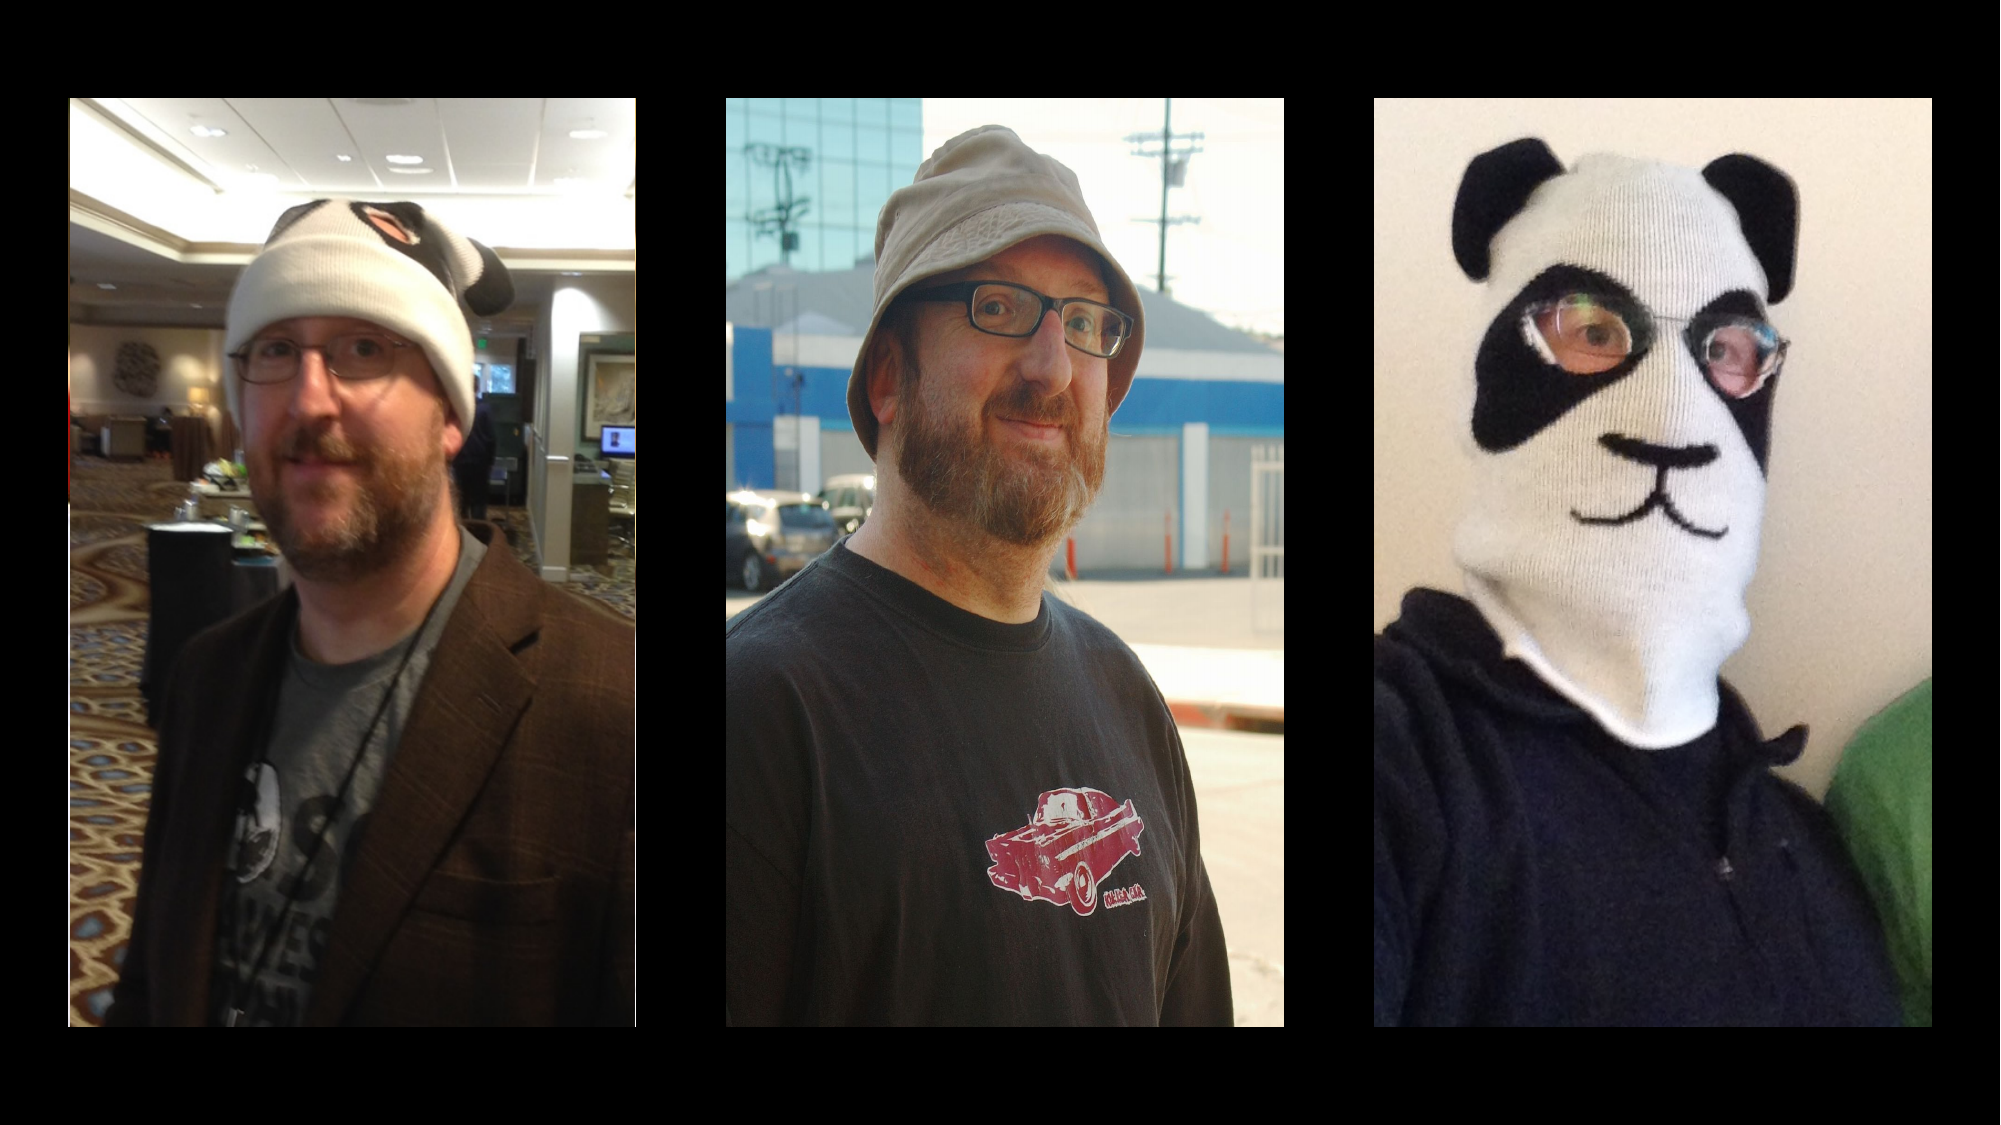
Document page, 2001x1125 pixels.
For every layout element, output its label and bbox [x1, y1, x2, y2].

picture [726, 98, 1284, 1027]
picture [68, 98, 636, 1027]
picture [1374, 98, 1932, 1027]
